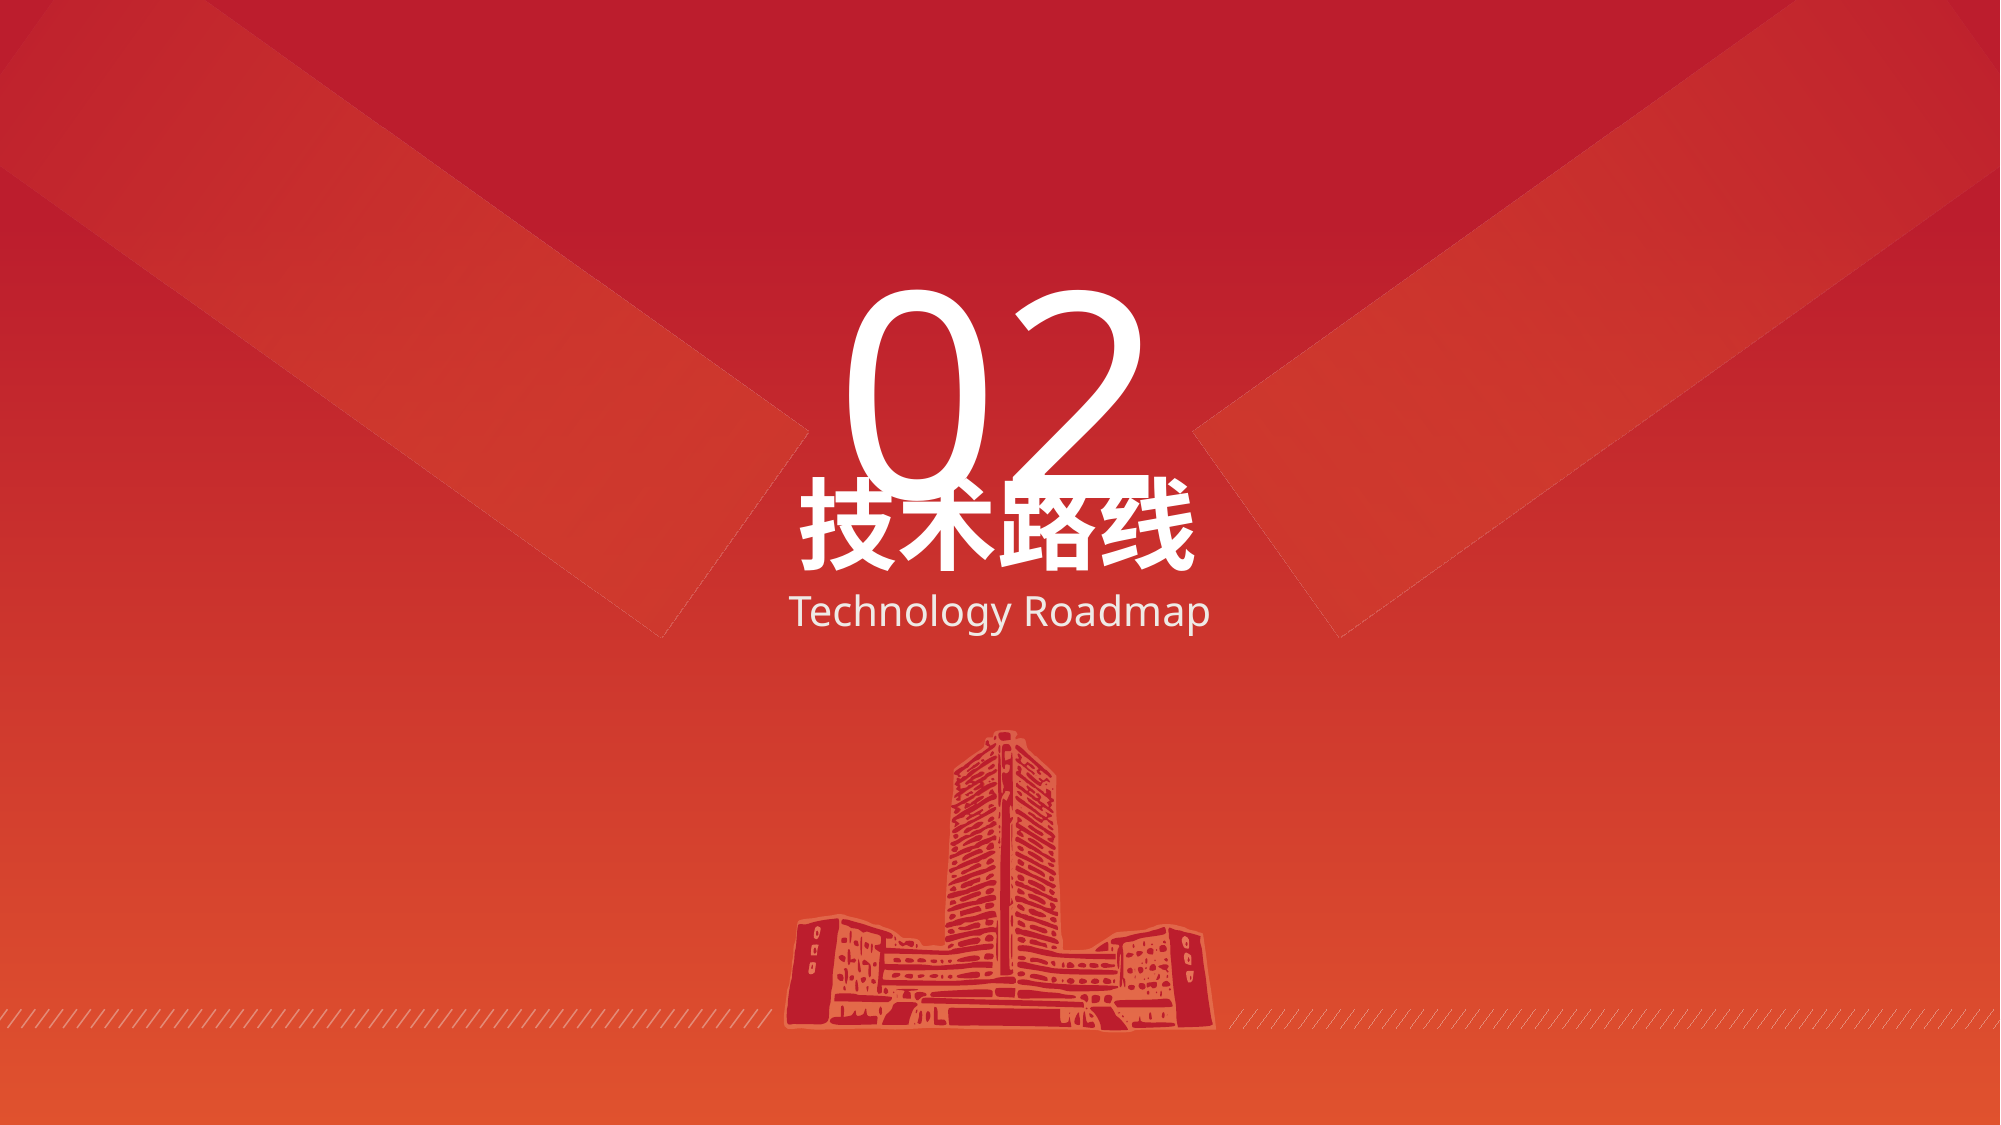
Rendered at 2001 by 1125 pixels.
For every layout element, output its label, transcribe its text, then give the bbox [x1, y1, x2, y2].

list Technology Roadmap [572, 582, 1428, 776]
list 技术路线 [338, 468, 1656, 719]
list 02 [785, 242, 1215, 572]
